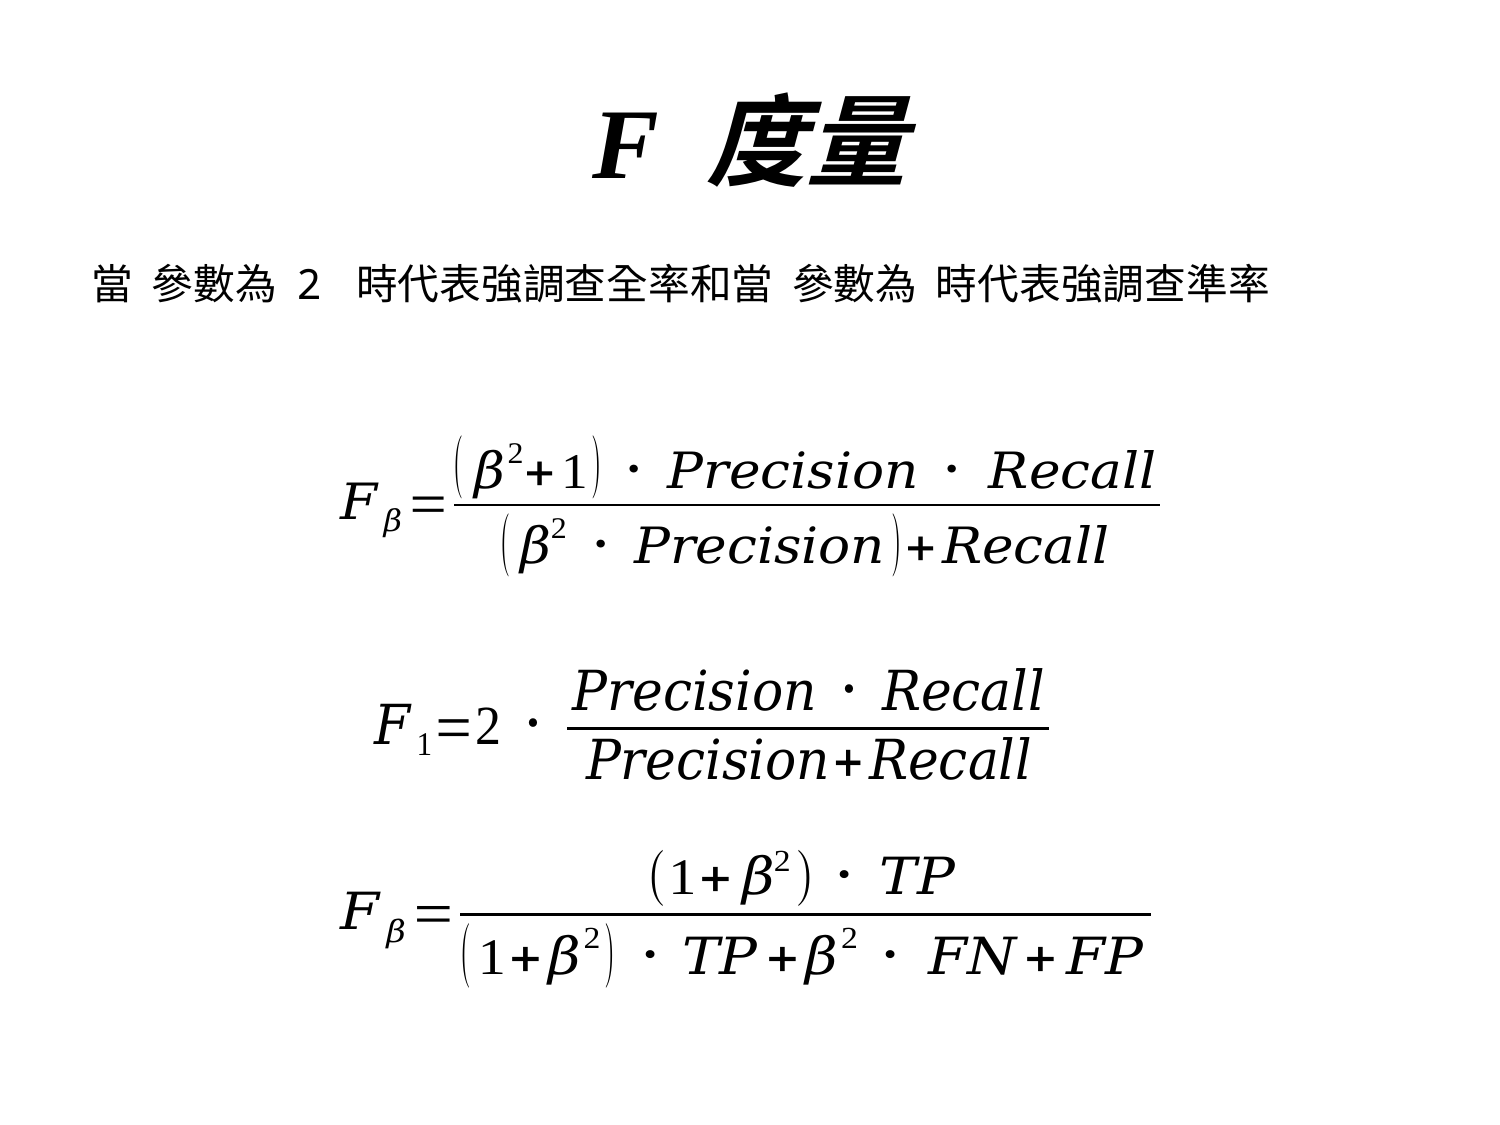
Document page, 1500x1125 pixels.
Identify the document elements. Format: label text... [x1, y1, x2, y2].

title F 度量 [75, 45, 1425, 233]
